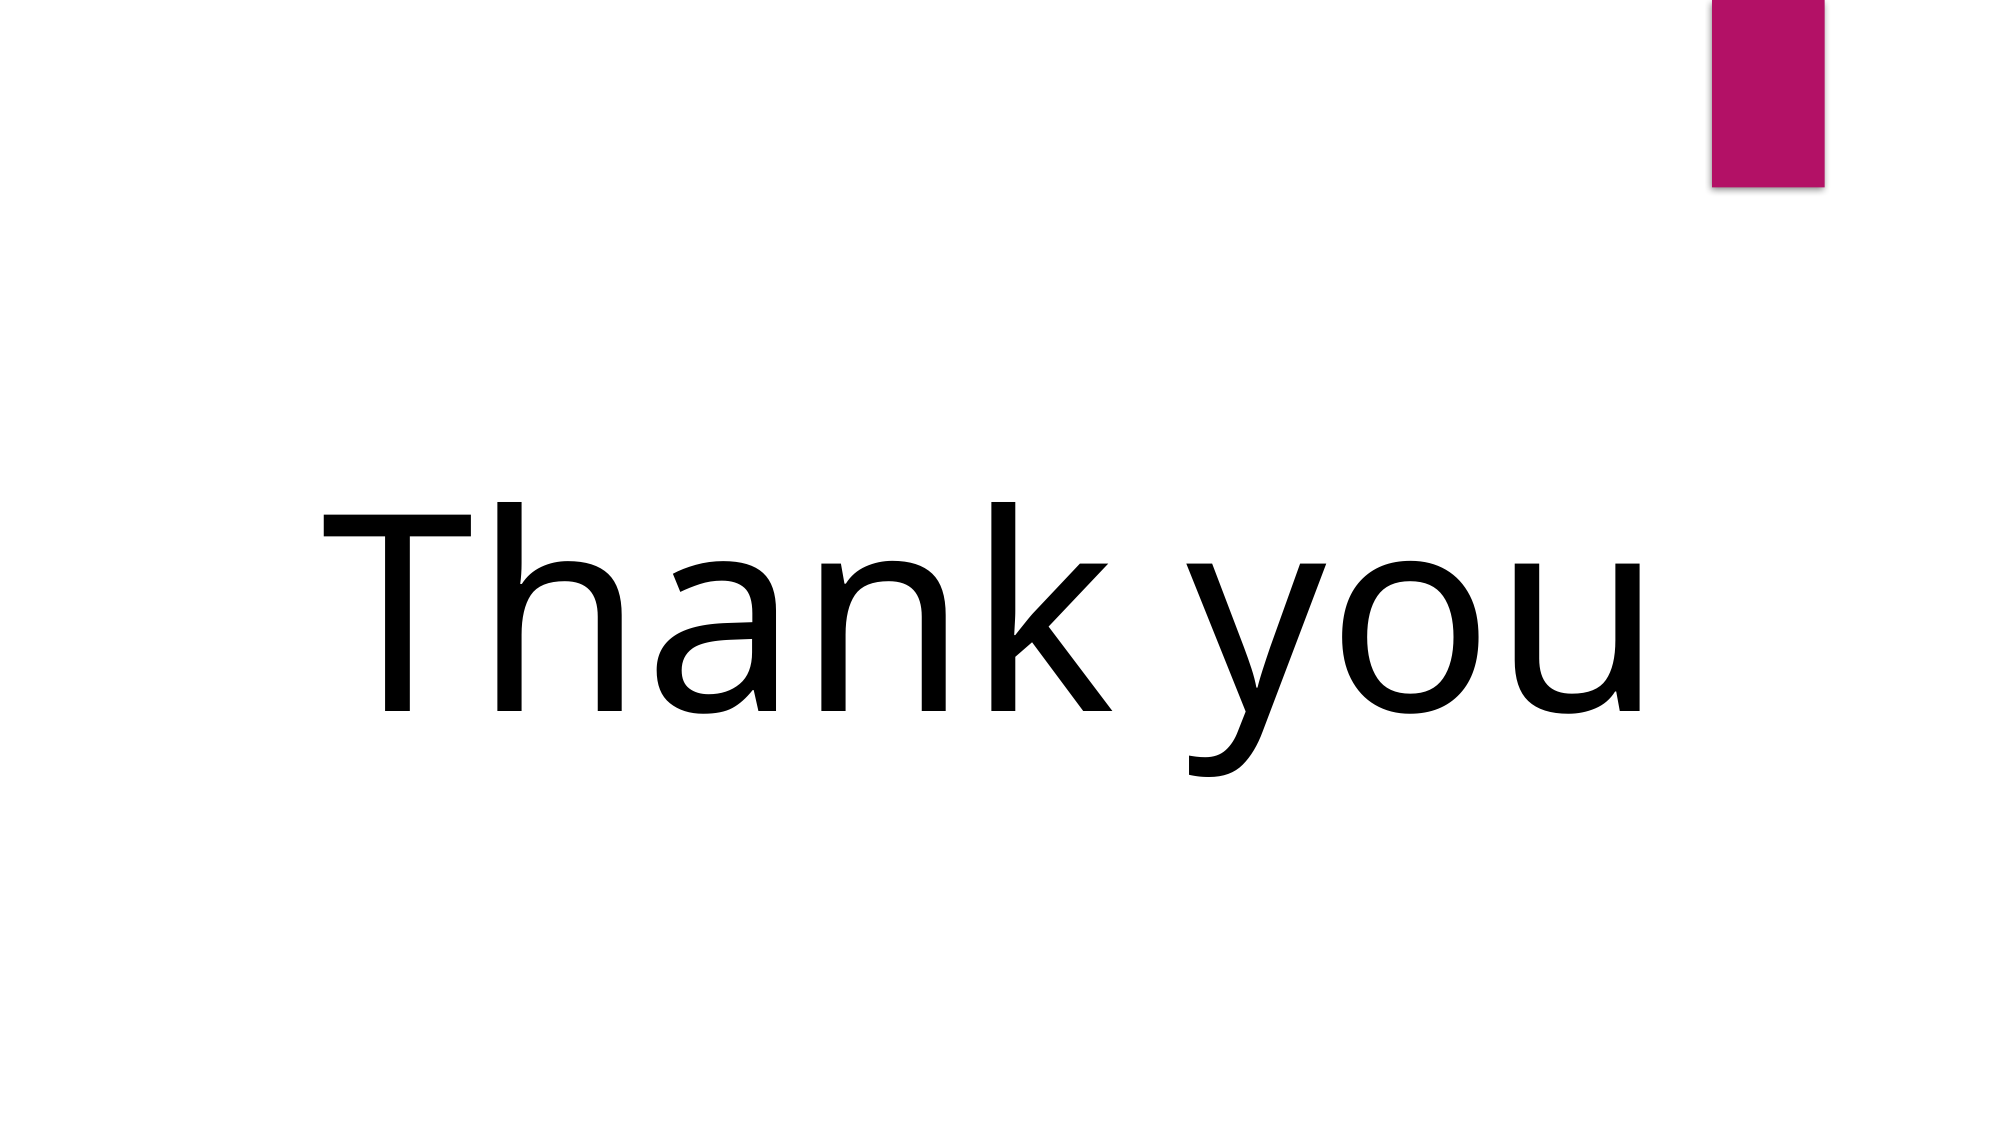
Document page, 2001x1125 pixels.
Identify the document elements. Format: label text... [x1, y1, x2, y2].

text_box Thank you [152, 429, 1834, 775]
